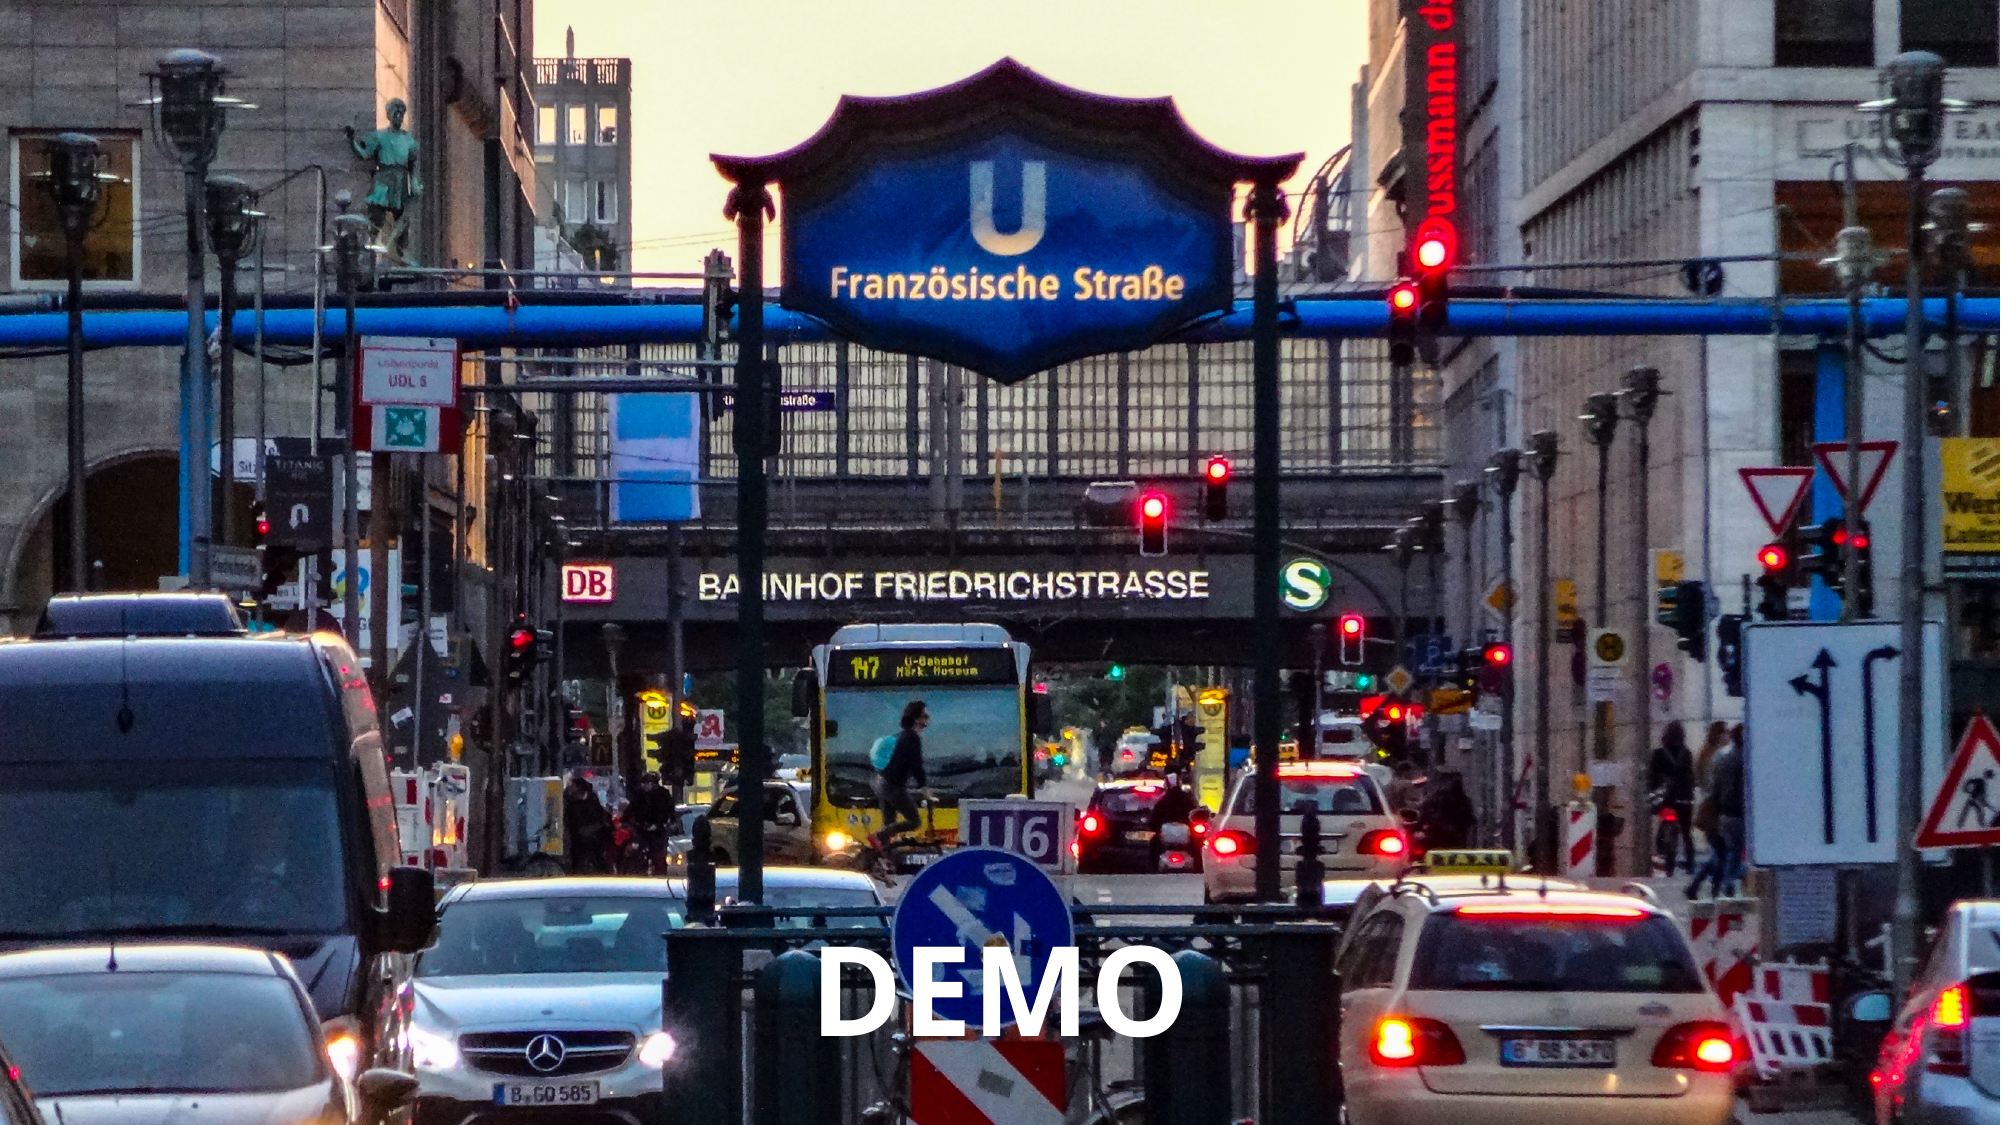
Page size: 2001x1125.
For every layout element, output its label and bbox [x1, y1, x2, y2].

list [0, 0, 2000, 1125]
